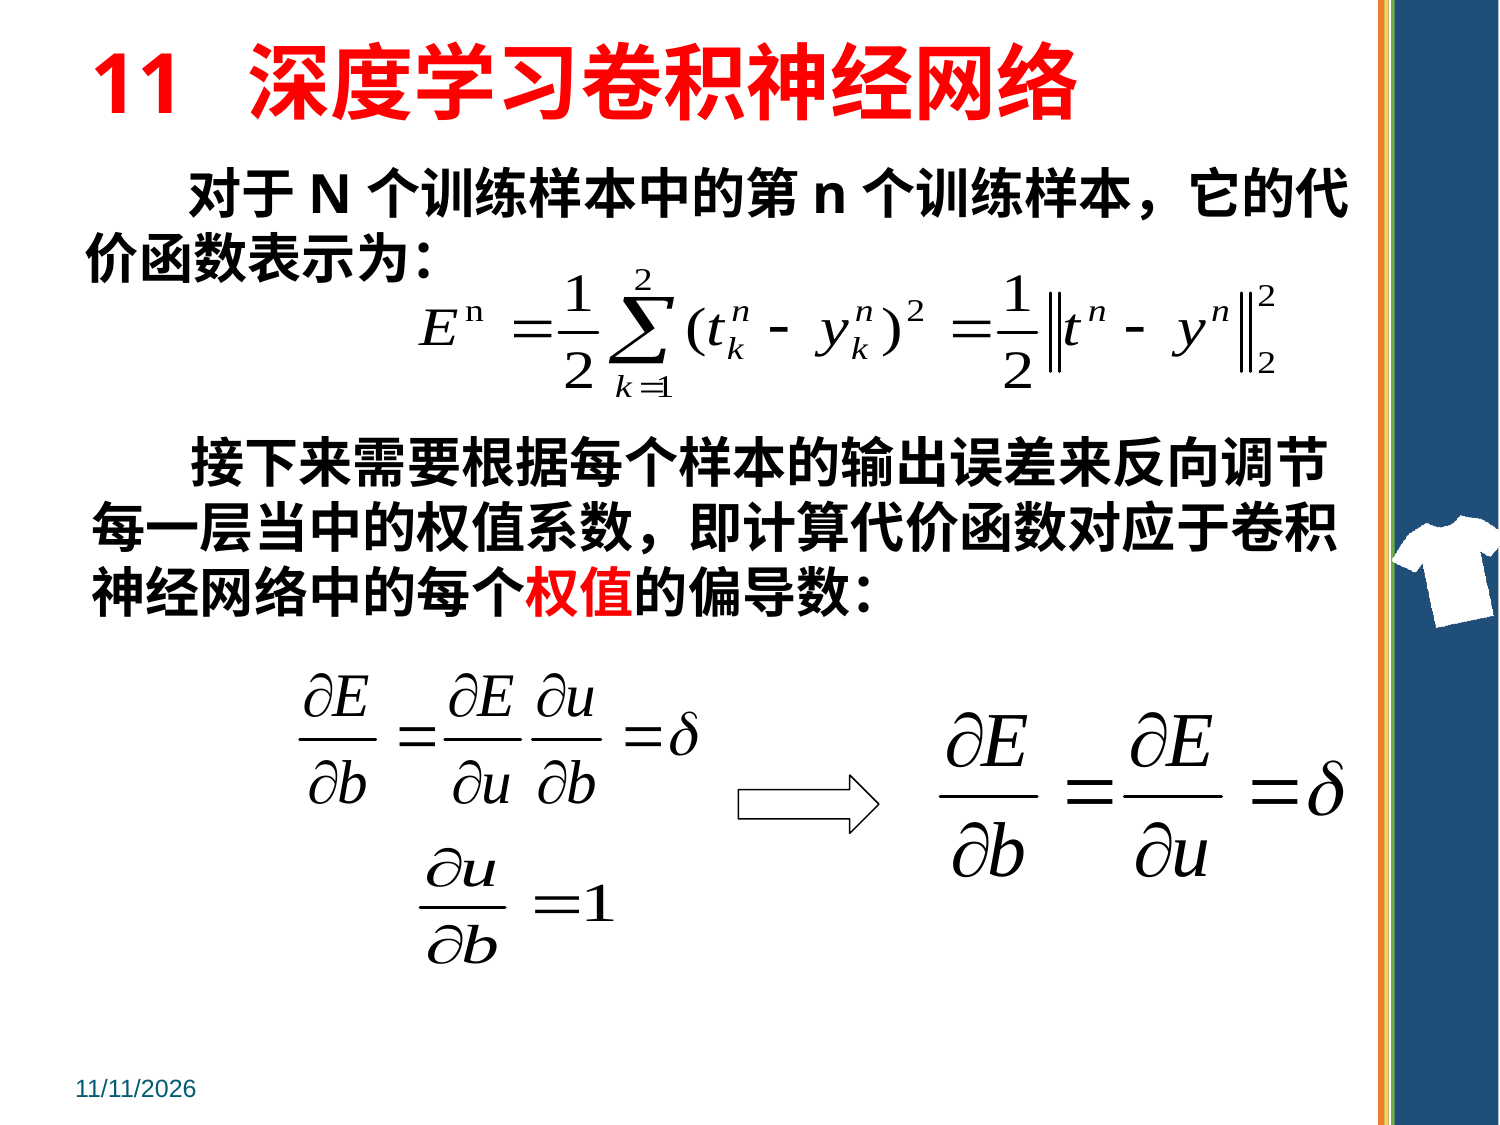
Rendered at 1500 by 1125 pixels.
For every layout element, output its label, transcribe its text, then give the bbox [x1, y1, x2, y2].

text_box 11 深度学习卷积神经网络 [74, 11, 1140, 162]
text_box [289, 656, 713, 817]
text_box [407, 255, 1286, 409]
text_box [1378, 0, 1500, 1125]
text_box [407, 834, 623, 976]
text_box [738, 774, 879, 834]
text_box 接下来需要根据每个样本的输出误差来反向调节每一层当中的权值系数，即计算代价函数对应于卷积神经网络中的每个权值的偏导数： [76, 420, 1361, 631]
text_box 对于N个训练样本中的第n个训练样本，它的代价函数表示为： [70, 152, 1378, 297]
text_box 2025/5/30 [75, 1042, 425, 1103]
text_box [927, 692, 1368, 894]
